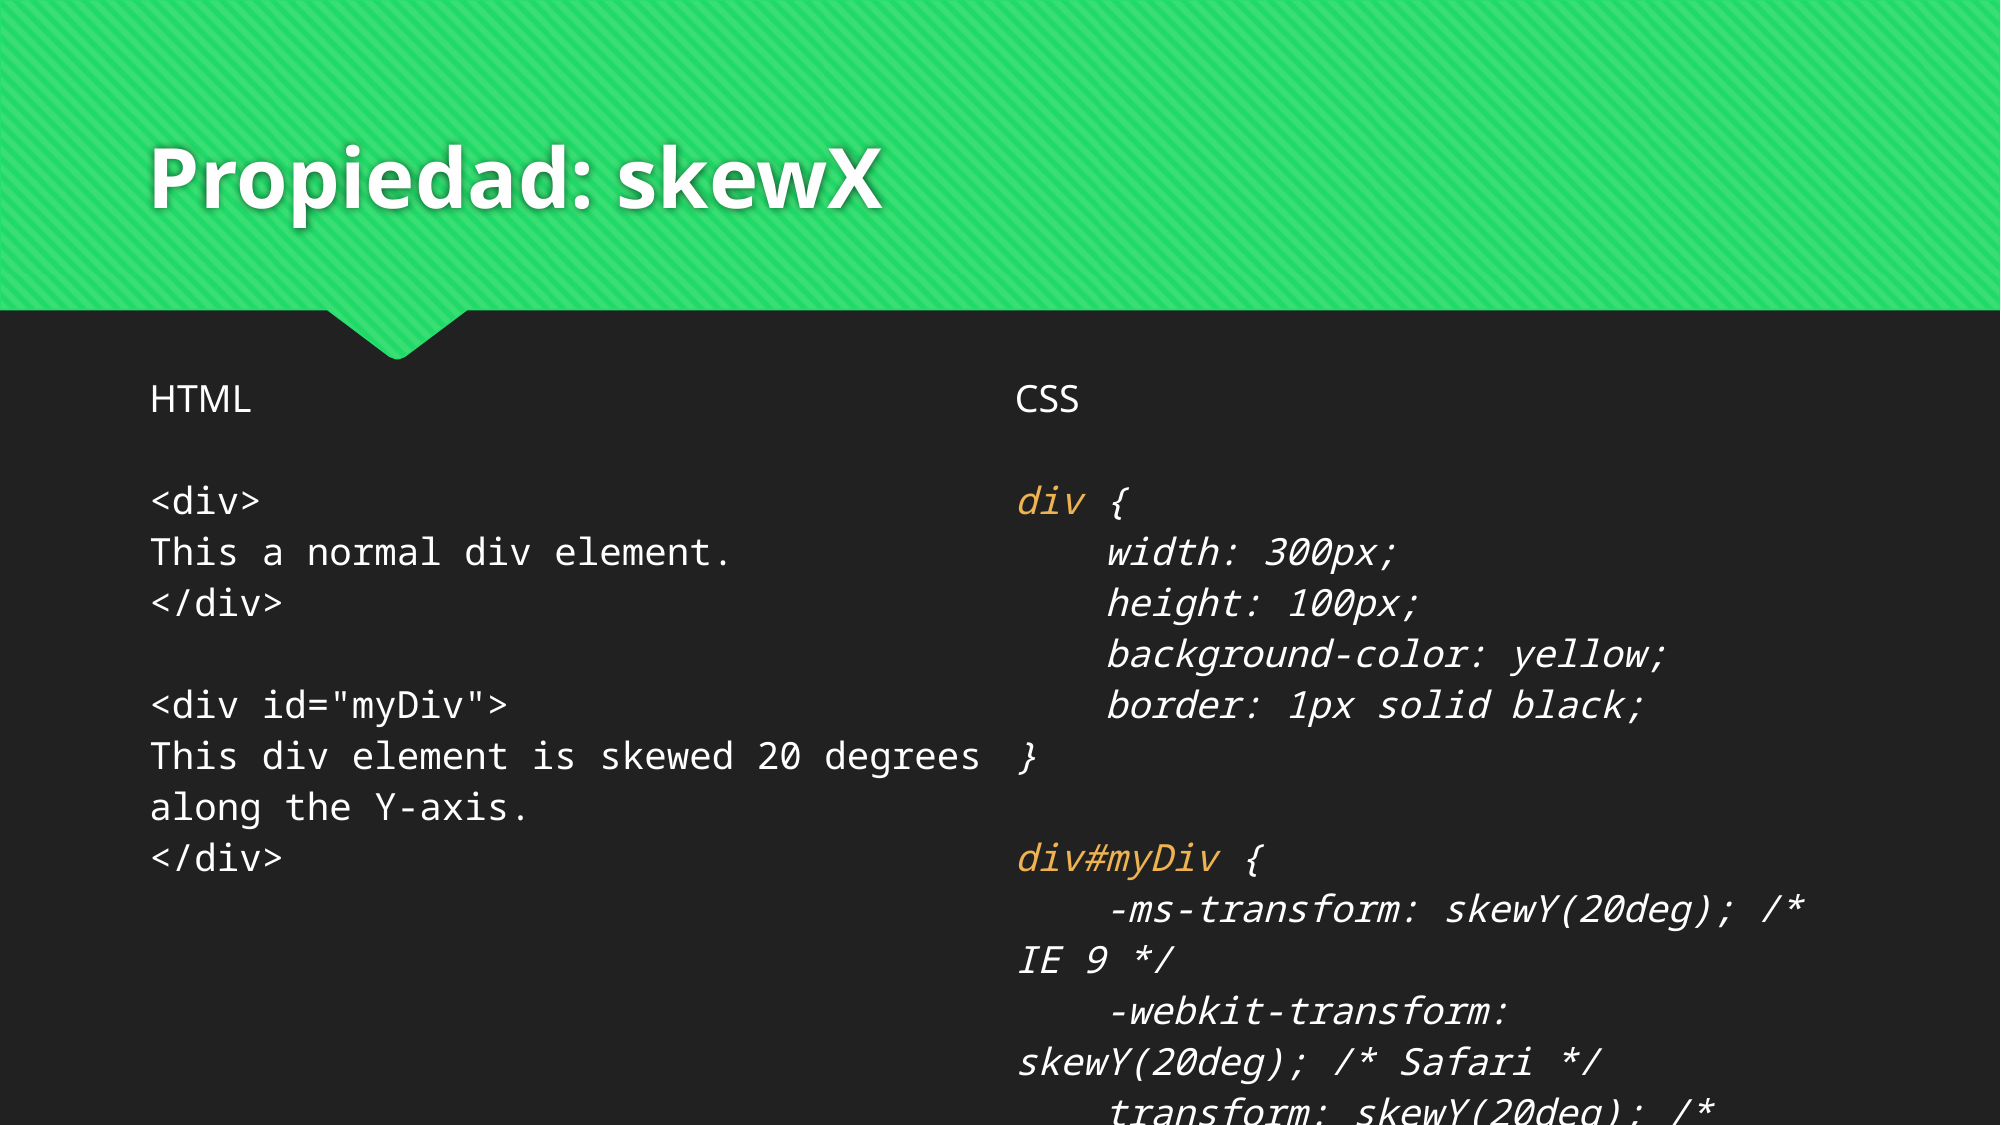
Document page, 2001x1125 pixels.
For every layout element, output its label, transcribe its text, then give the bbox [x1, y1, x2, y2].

table_header CSS div { width: 300px; height: 100px; background-color: yellow; border: 1px solid black; } div#myDiv { -ms-transform: skewY(20deg); /* IE 9 */ -webkit-transform: skewY(20deg); /* Safari */ transform: skewY(20deg); /* Standard syntax */ } [1000, 365, 1865, 1125]
table_header HTML <div> This a normal div element. </div> <div id="myDiv"> This div element is skewed 20 degrees along the Y-axis. </div> [134, 365, 1000, 1125]
title Propiedad: skewX [132, 73, 1868, 233]
